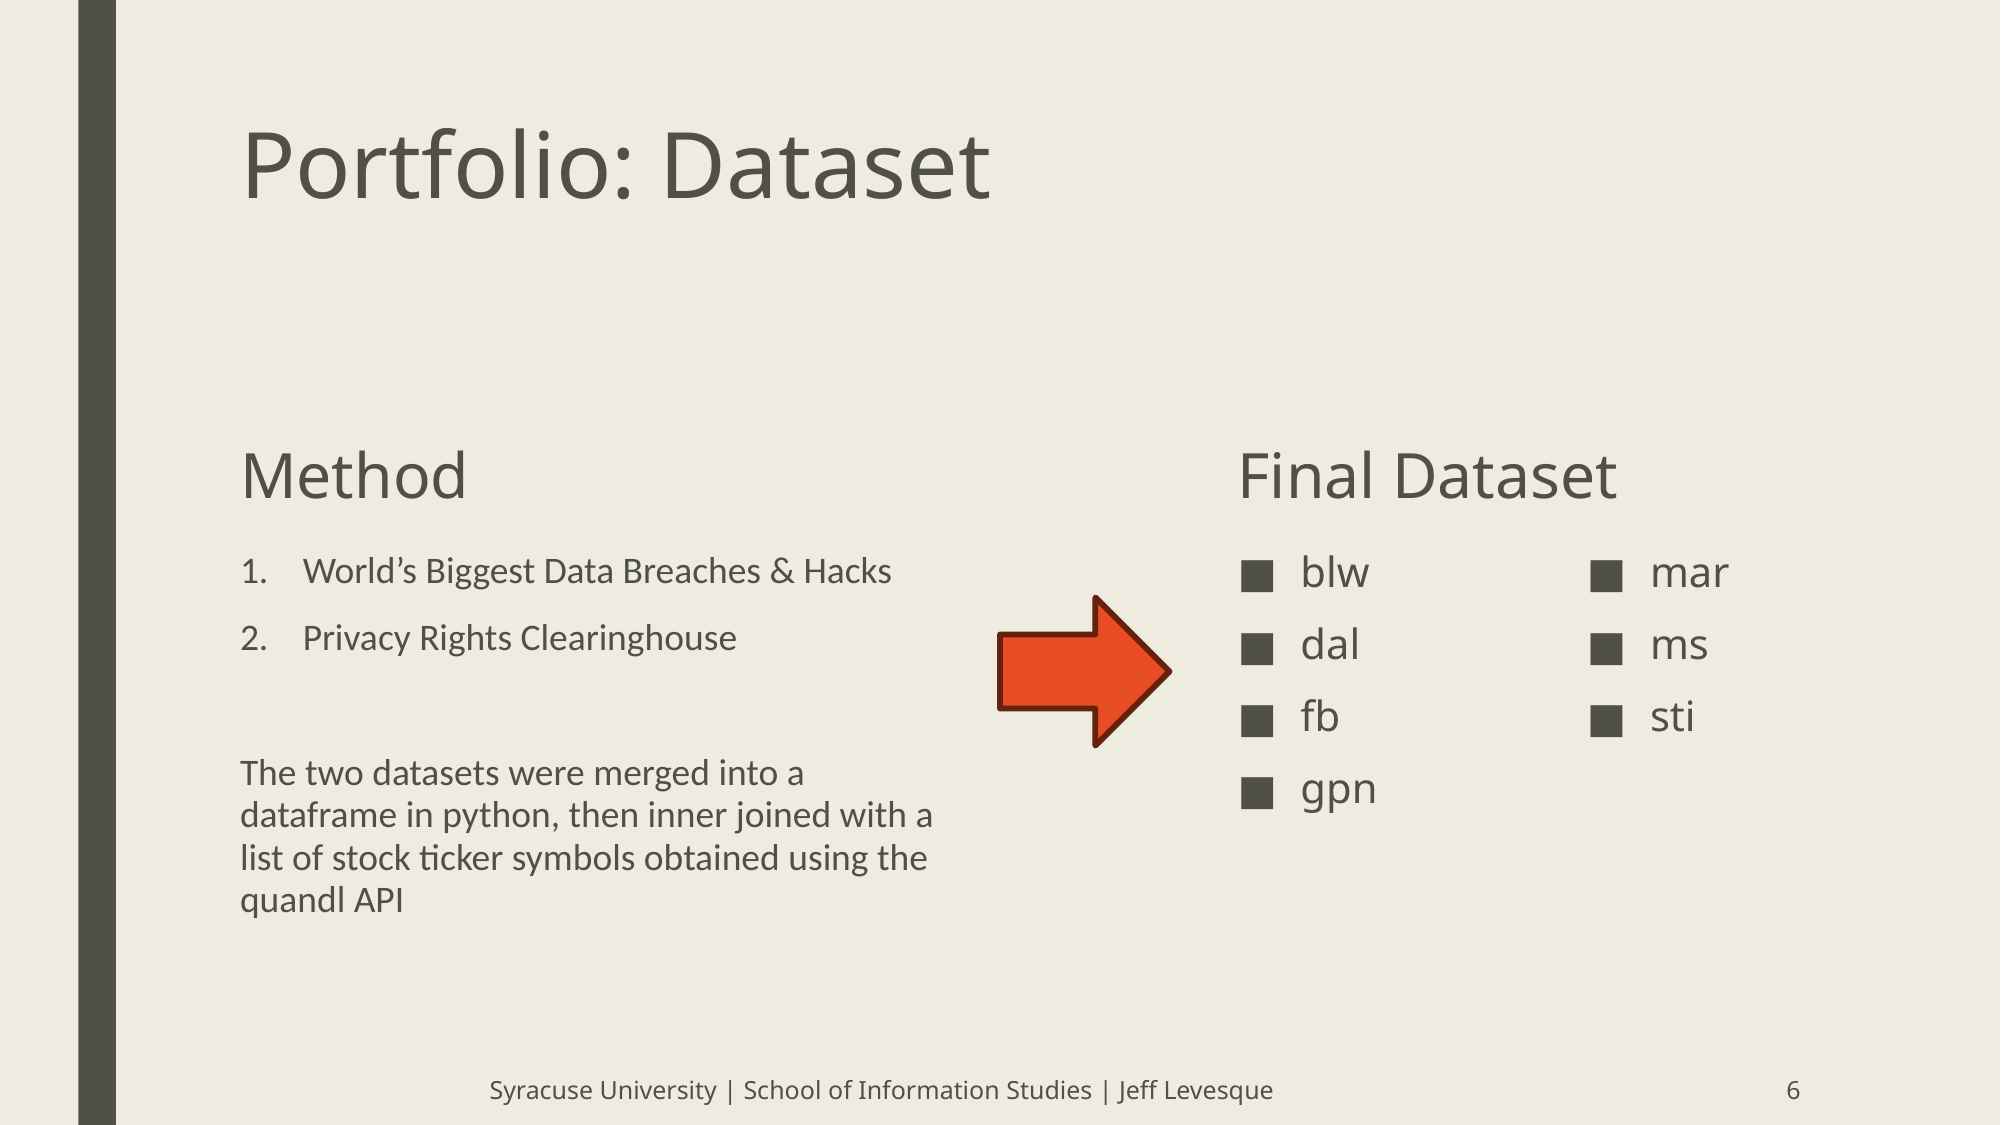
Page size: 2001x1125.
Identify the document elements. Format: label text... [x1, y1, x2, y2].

slide_number 6 [1553, 1058, 1816, 1125]
list Method [225, 383, 954, 520]
text_box [997, 594, 1173, 749]
footer Syracuse University | School of Information Studies | Jeff Levesque [474, 1058, 1505, 1125]
list World’s Biggest Data Breaches & Hacks Privacy Rights Clearinghouse The two datasets were merged into a dataframe in python, then inner joined with a list of stock ticker symbols obtained using the quandl API [225, 542, 954, 963]
list blw dal fb gpn mar ms sti [1222, 542, 1952, 861]
title Portfolio: Dataset [225, 112, 1800, 357]
list Final Dataset [1222, 383, 1952, 520]
